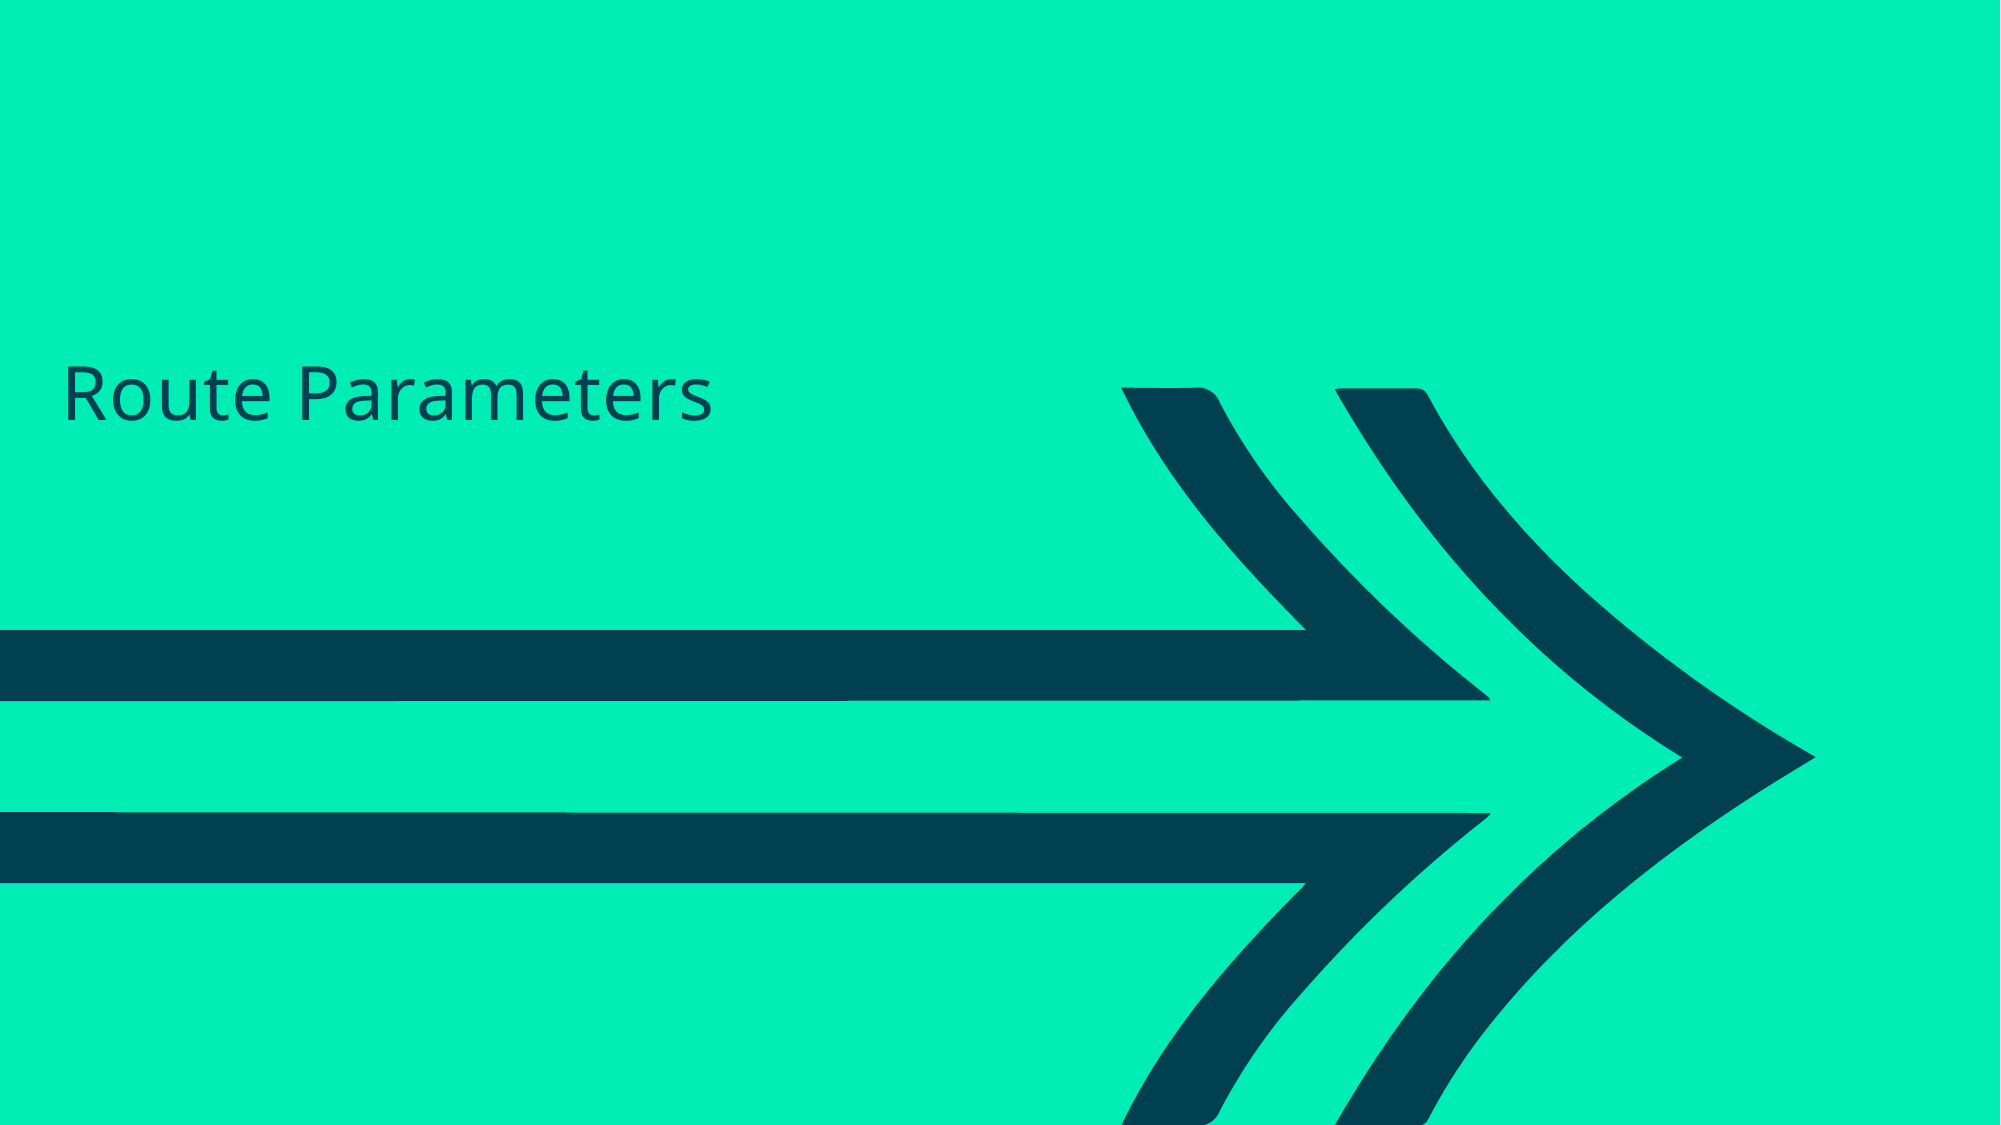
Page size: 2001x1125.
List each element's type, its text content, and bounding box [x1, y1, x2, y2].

title Route Parameters [61, 279, 1015, 438]
